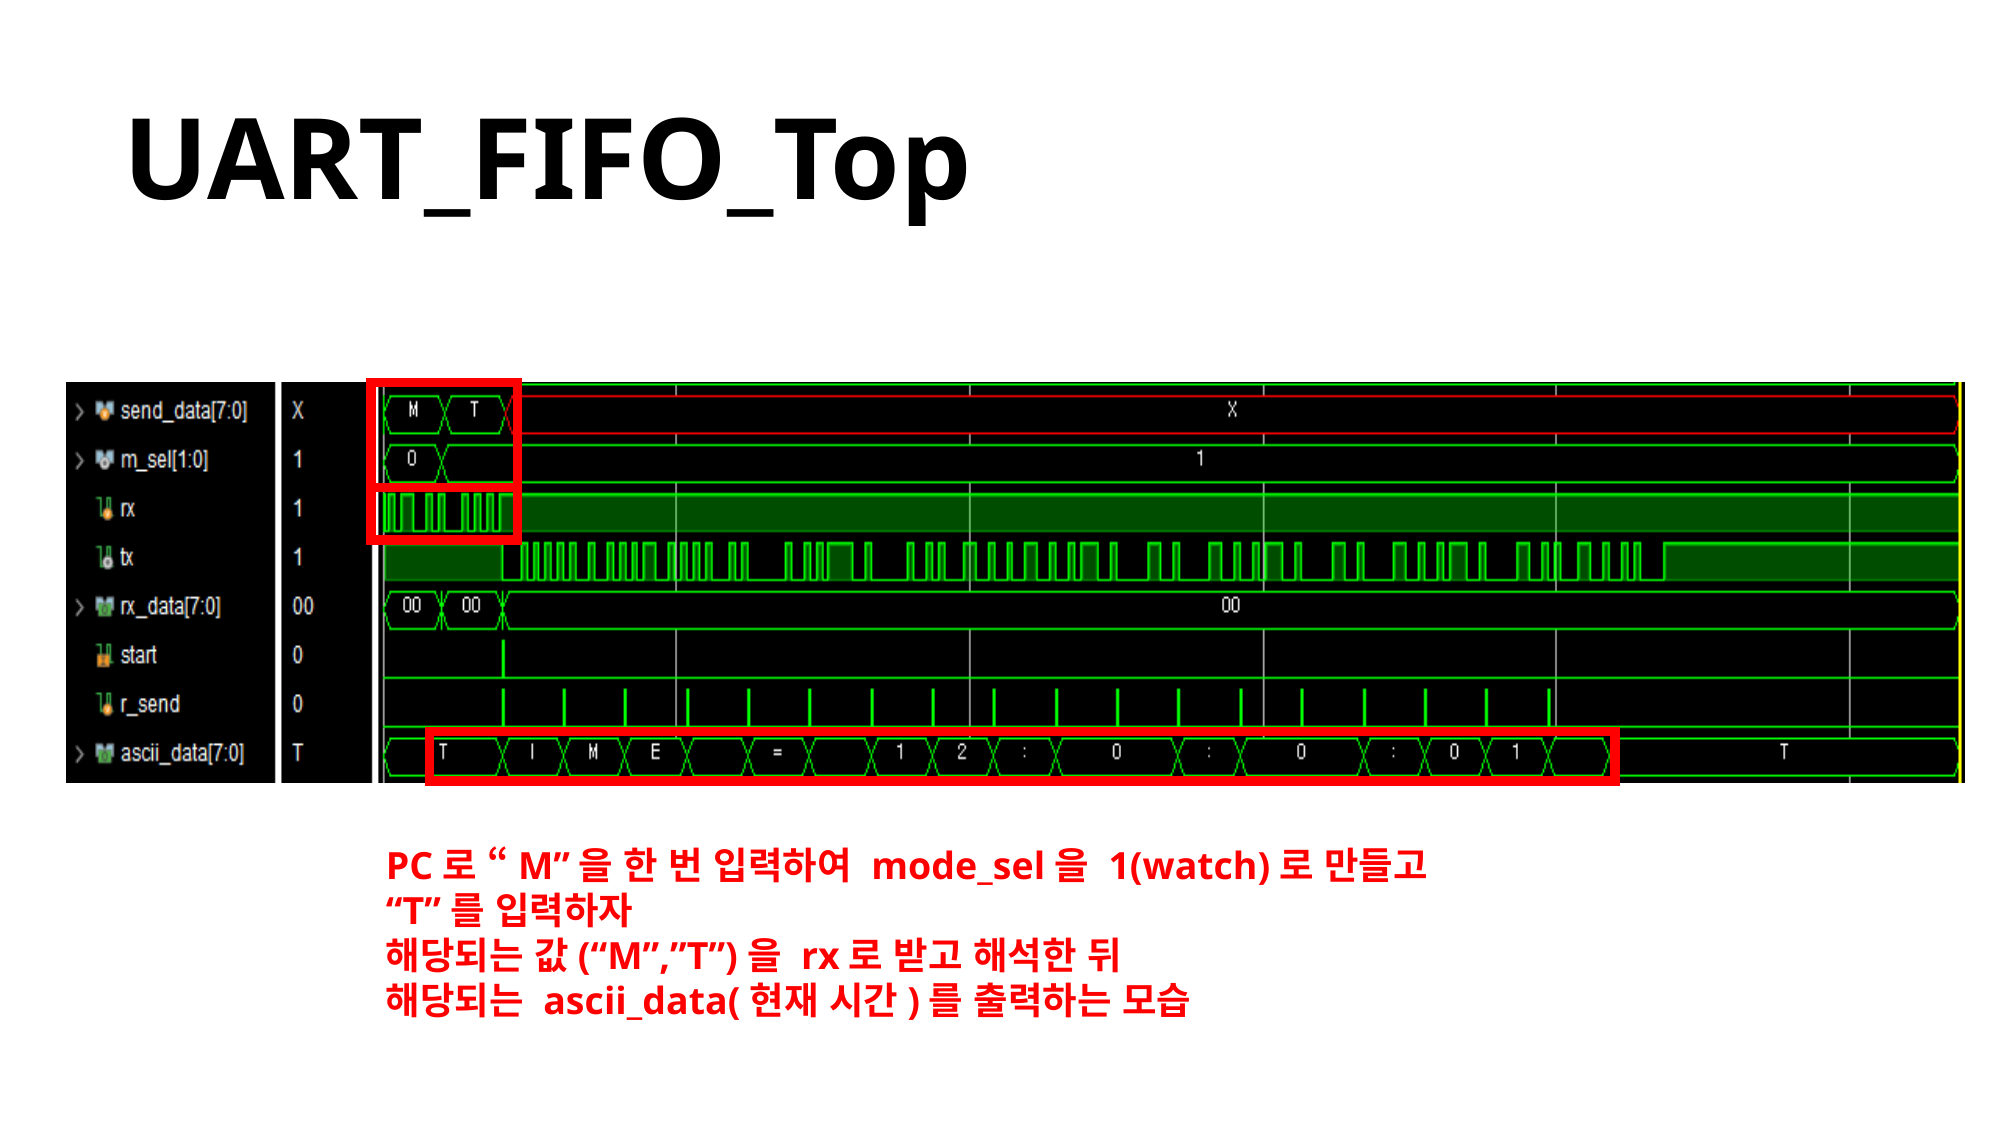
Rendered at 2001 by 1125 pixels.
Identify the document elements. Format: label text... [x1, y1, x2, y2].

picture [65, 381, 1966, 784]
text_box UART_FIFO_Top [108, 89, 1819, 232]
text_box PC로 “M”을 한 번 입력하여 mode_sel을 1(watch)로 만들고 “T”를 입력하자 해당되는 값(“M”,”T”)을 rx로 받고 해석한 뒤 해당되는 ascii_data(현재 시간)를 출력하는 모습 [371, 834, 1776, 1030]
